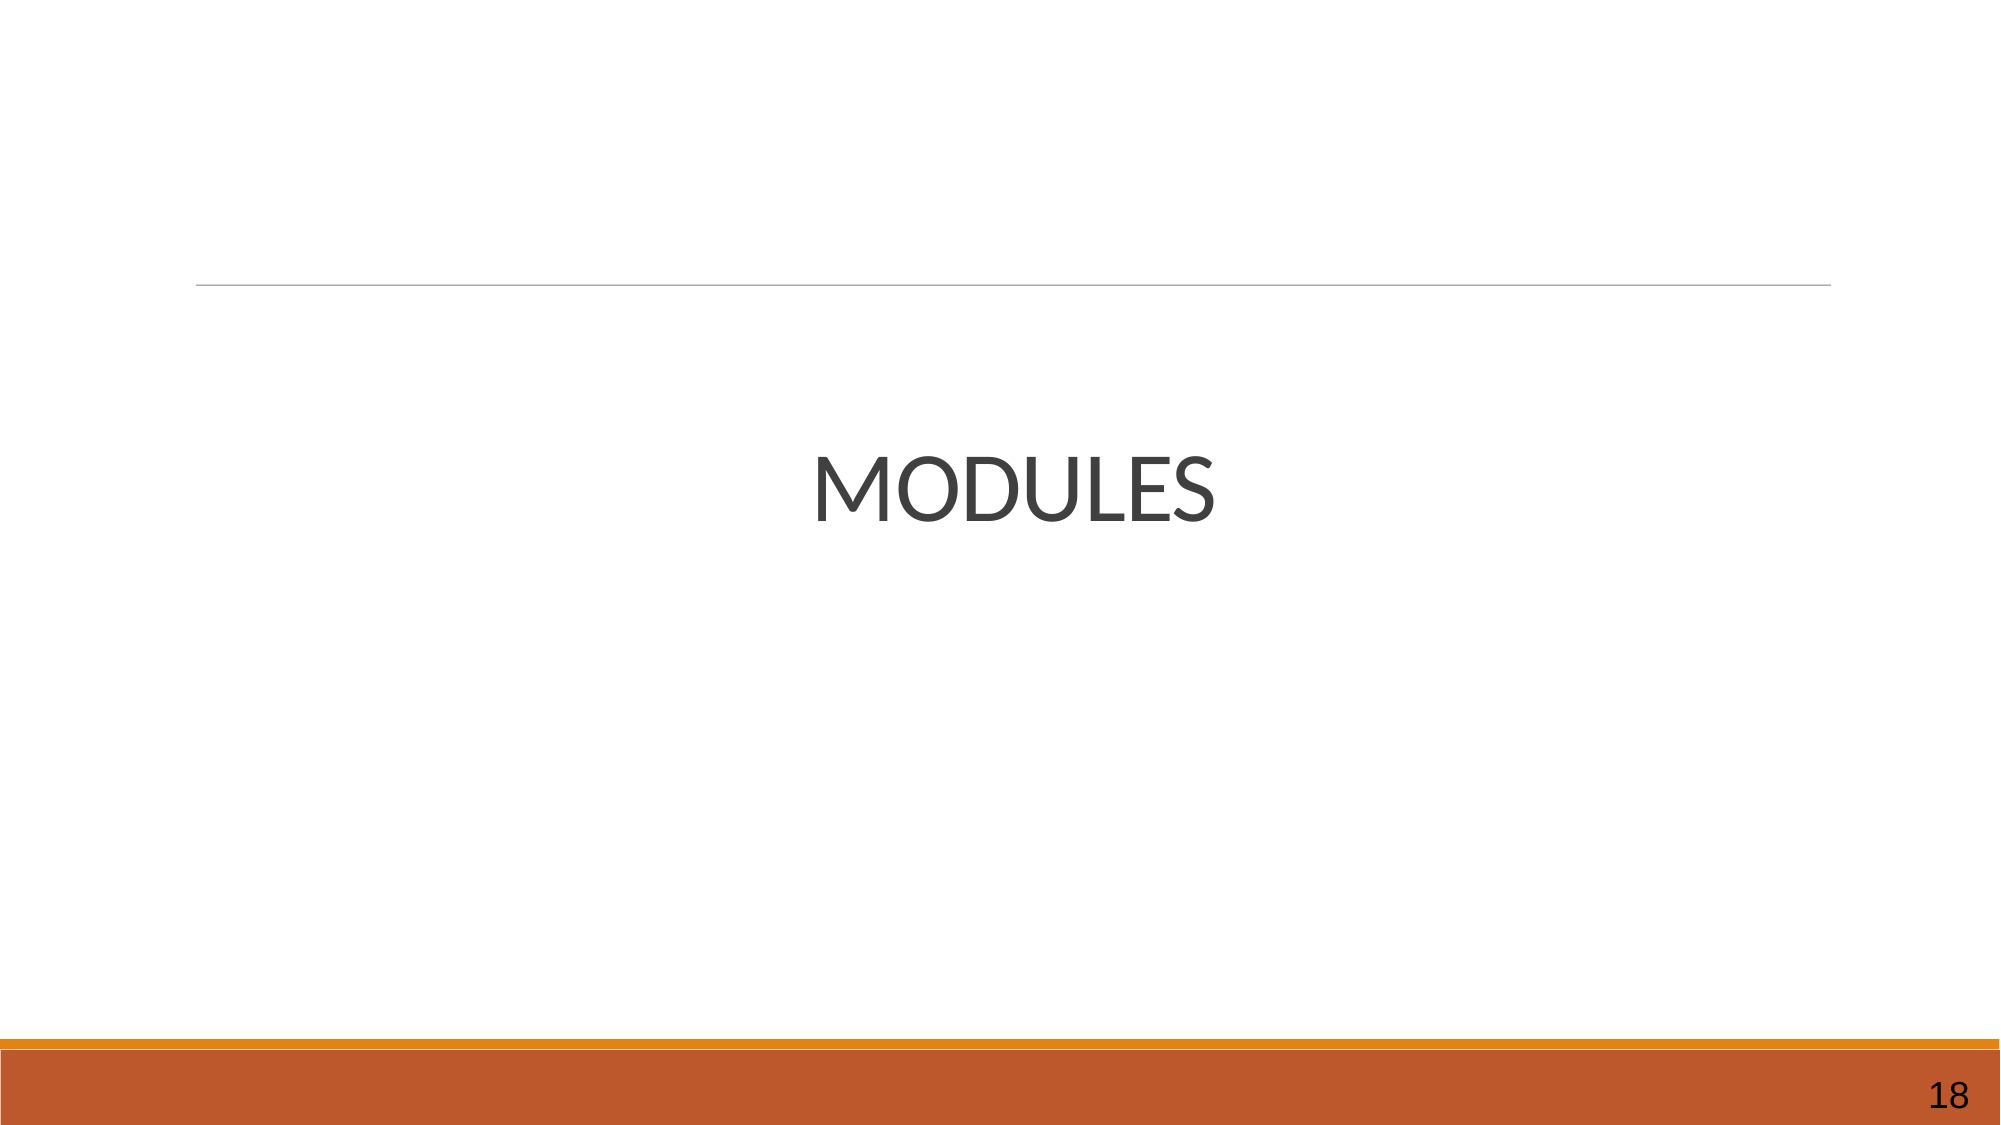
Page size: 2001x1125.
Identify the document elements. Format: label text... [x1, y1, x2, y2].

text_box MODULES [189, 310, 1840, 549]
text_box 18 [1913, 1063, 2000, 1125]
